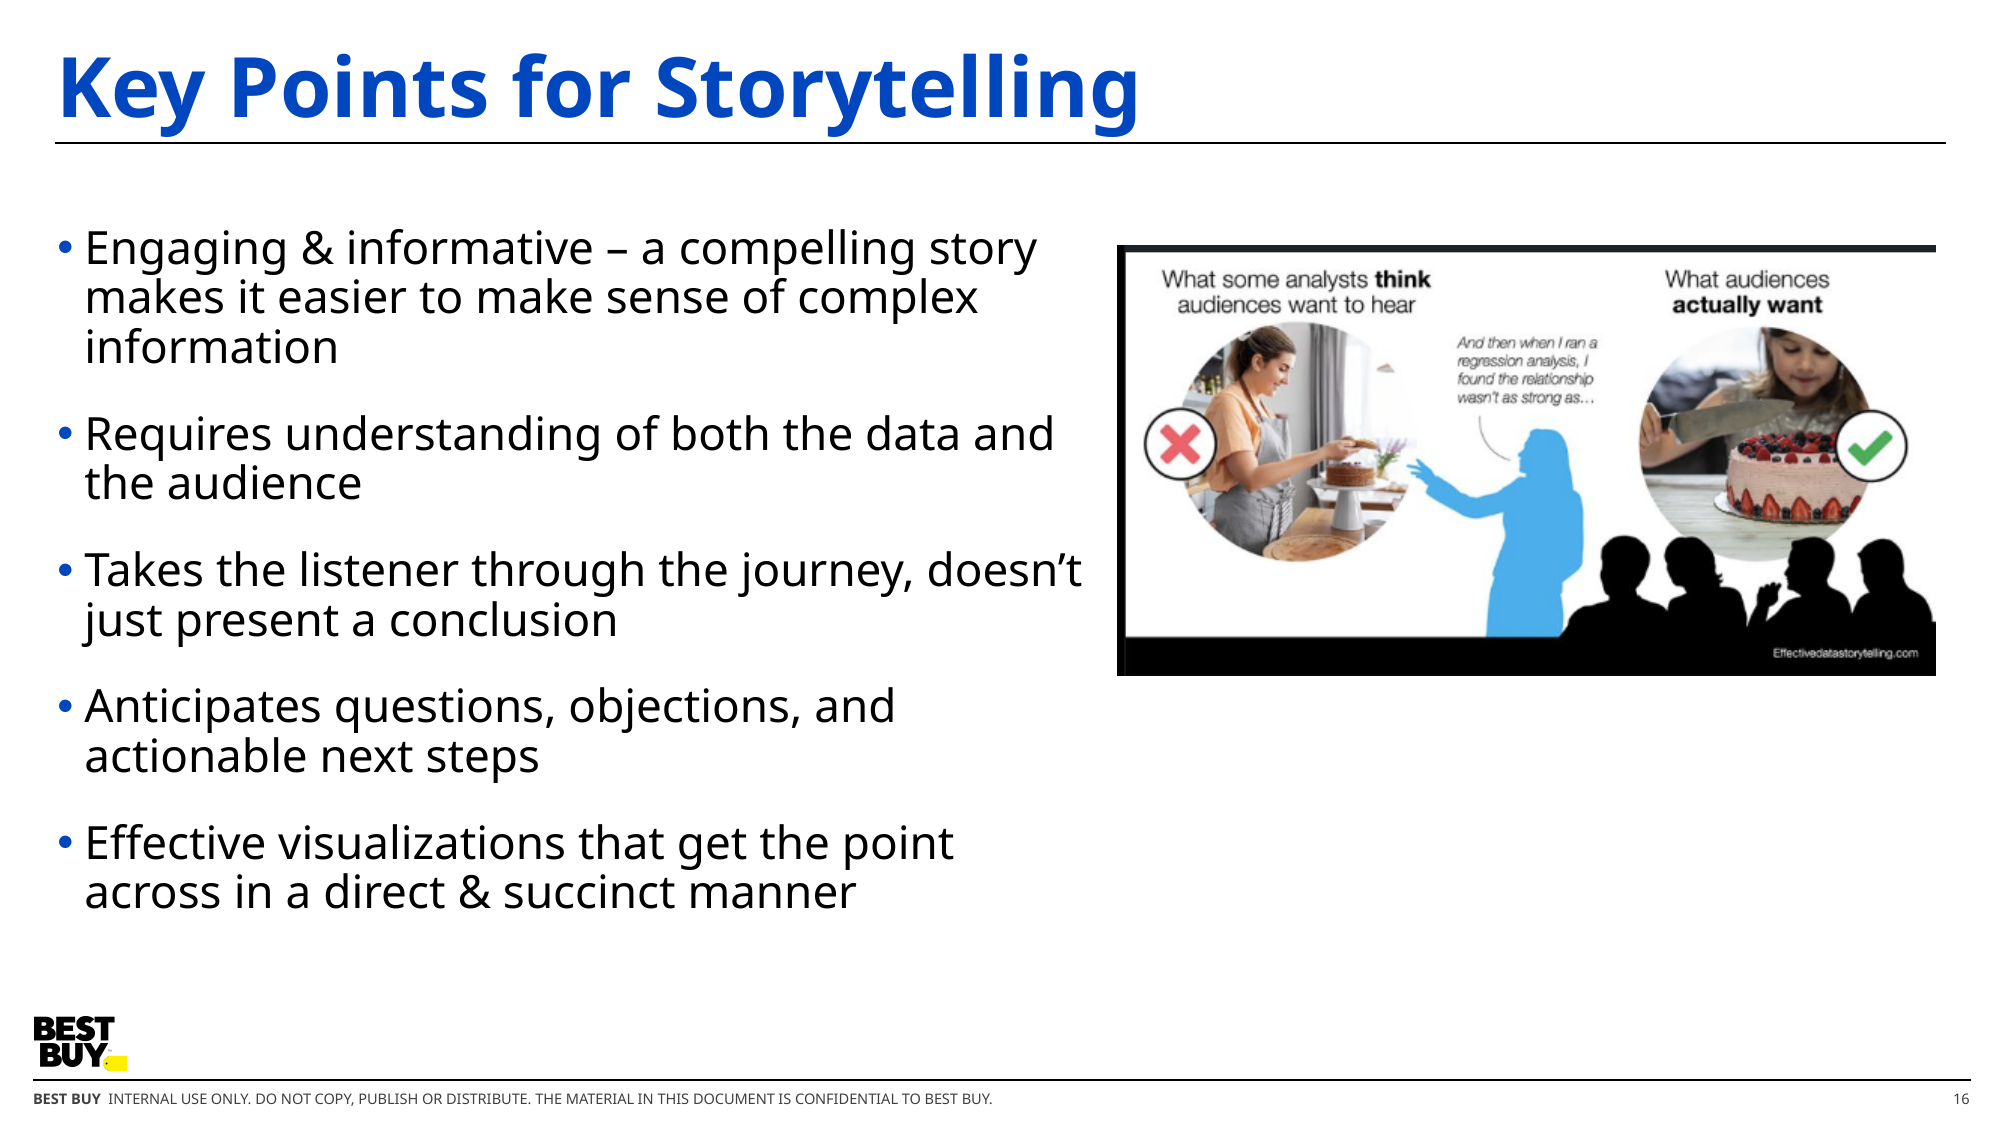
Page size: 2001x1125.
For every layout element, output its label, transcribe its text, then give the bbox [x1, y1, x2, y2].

title Key Points for Storytelling [56, 48, 1947, 140]
picture [1117, 244, 1936, 676]
list Engaging & informative – a compelling story makes it easier to make sense of complex information Requires understanding of both the data and the audience Takes the listener through the journey, doesn’t just present a conclusion Anticipates questions, objections, and actionable next steps Effective visualizations that get the point across in a direct & succinct manner [56, 224, 1104, 994]
picture [34, 1016, 127, 1071]
slide_number 16 [1935, 1090, 1970, 1116]
